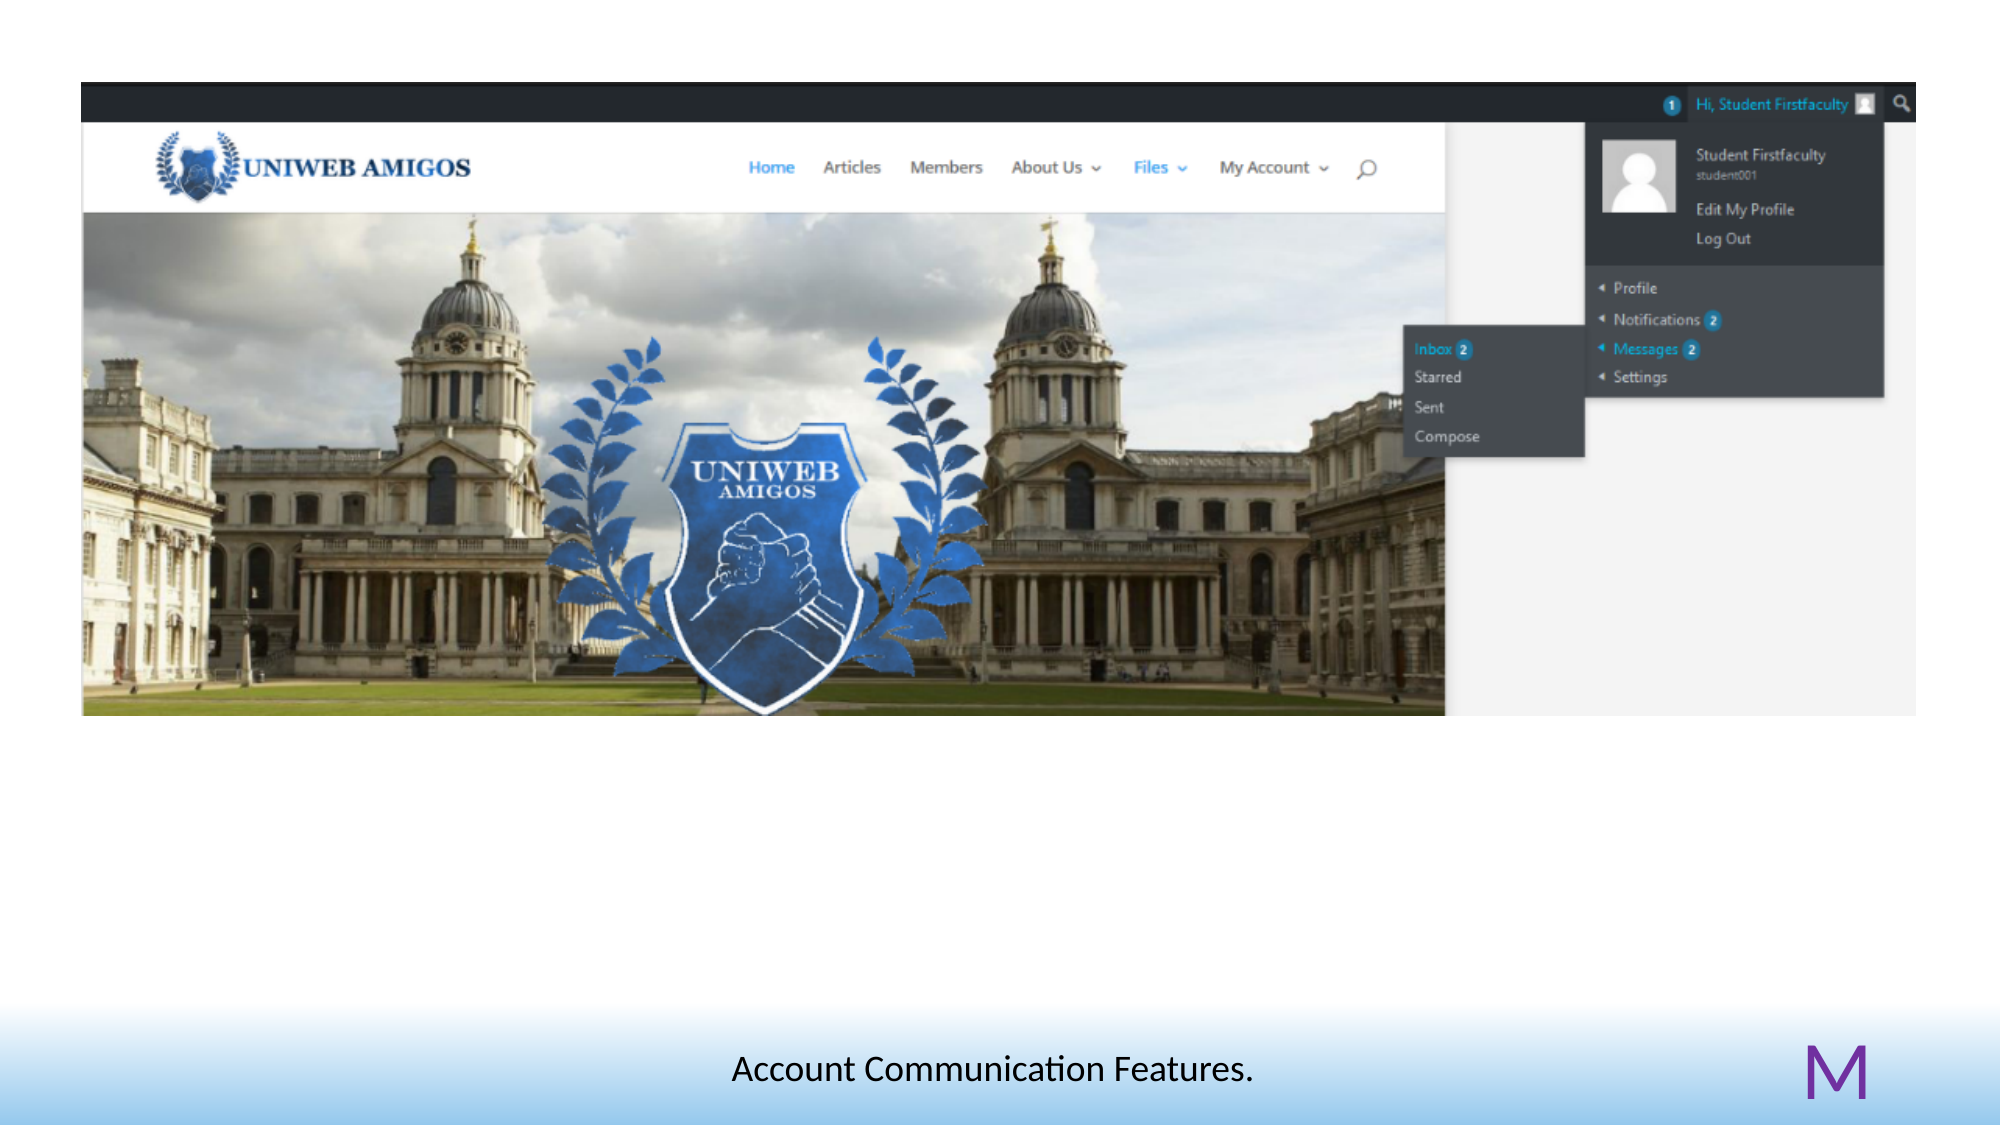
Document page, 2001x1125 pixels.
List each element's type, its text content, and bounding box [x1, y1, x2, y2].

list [81, 82, 1916, 717]
text_box Account Communication Features. [716, 1036, 1285, 1097]
text_box M [1786, 1008, 1870, 1124]
